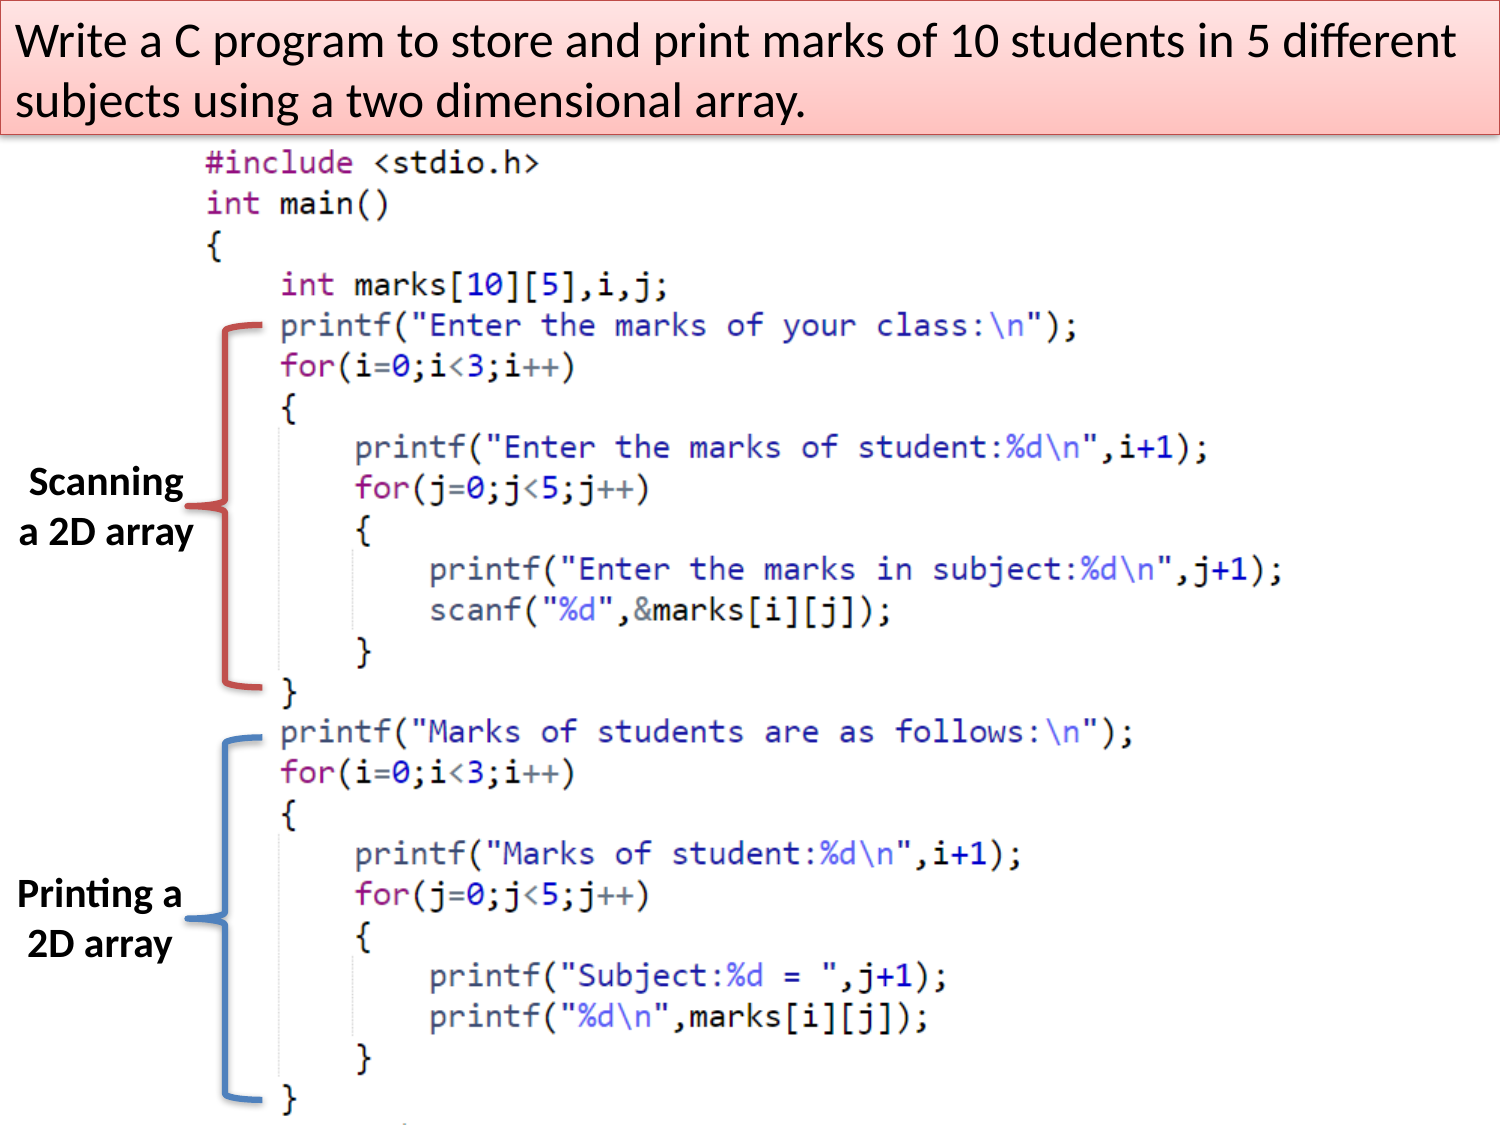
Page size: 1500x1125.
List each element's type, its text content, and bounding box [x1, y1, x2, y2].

picture [199, 145, 1293, 1125]
text_box Scanning a 2D array [0, 446, 194, 562]
text_box Printing a 2D array [0, 858, 194, 974]
text_box Write a C program to store and print marks of 10 students in 5 different subjects using a two dimensional array. [0, 0, 1500, 135]
